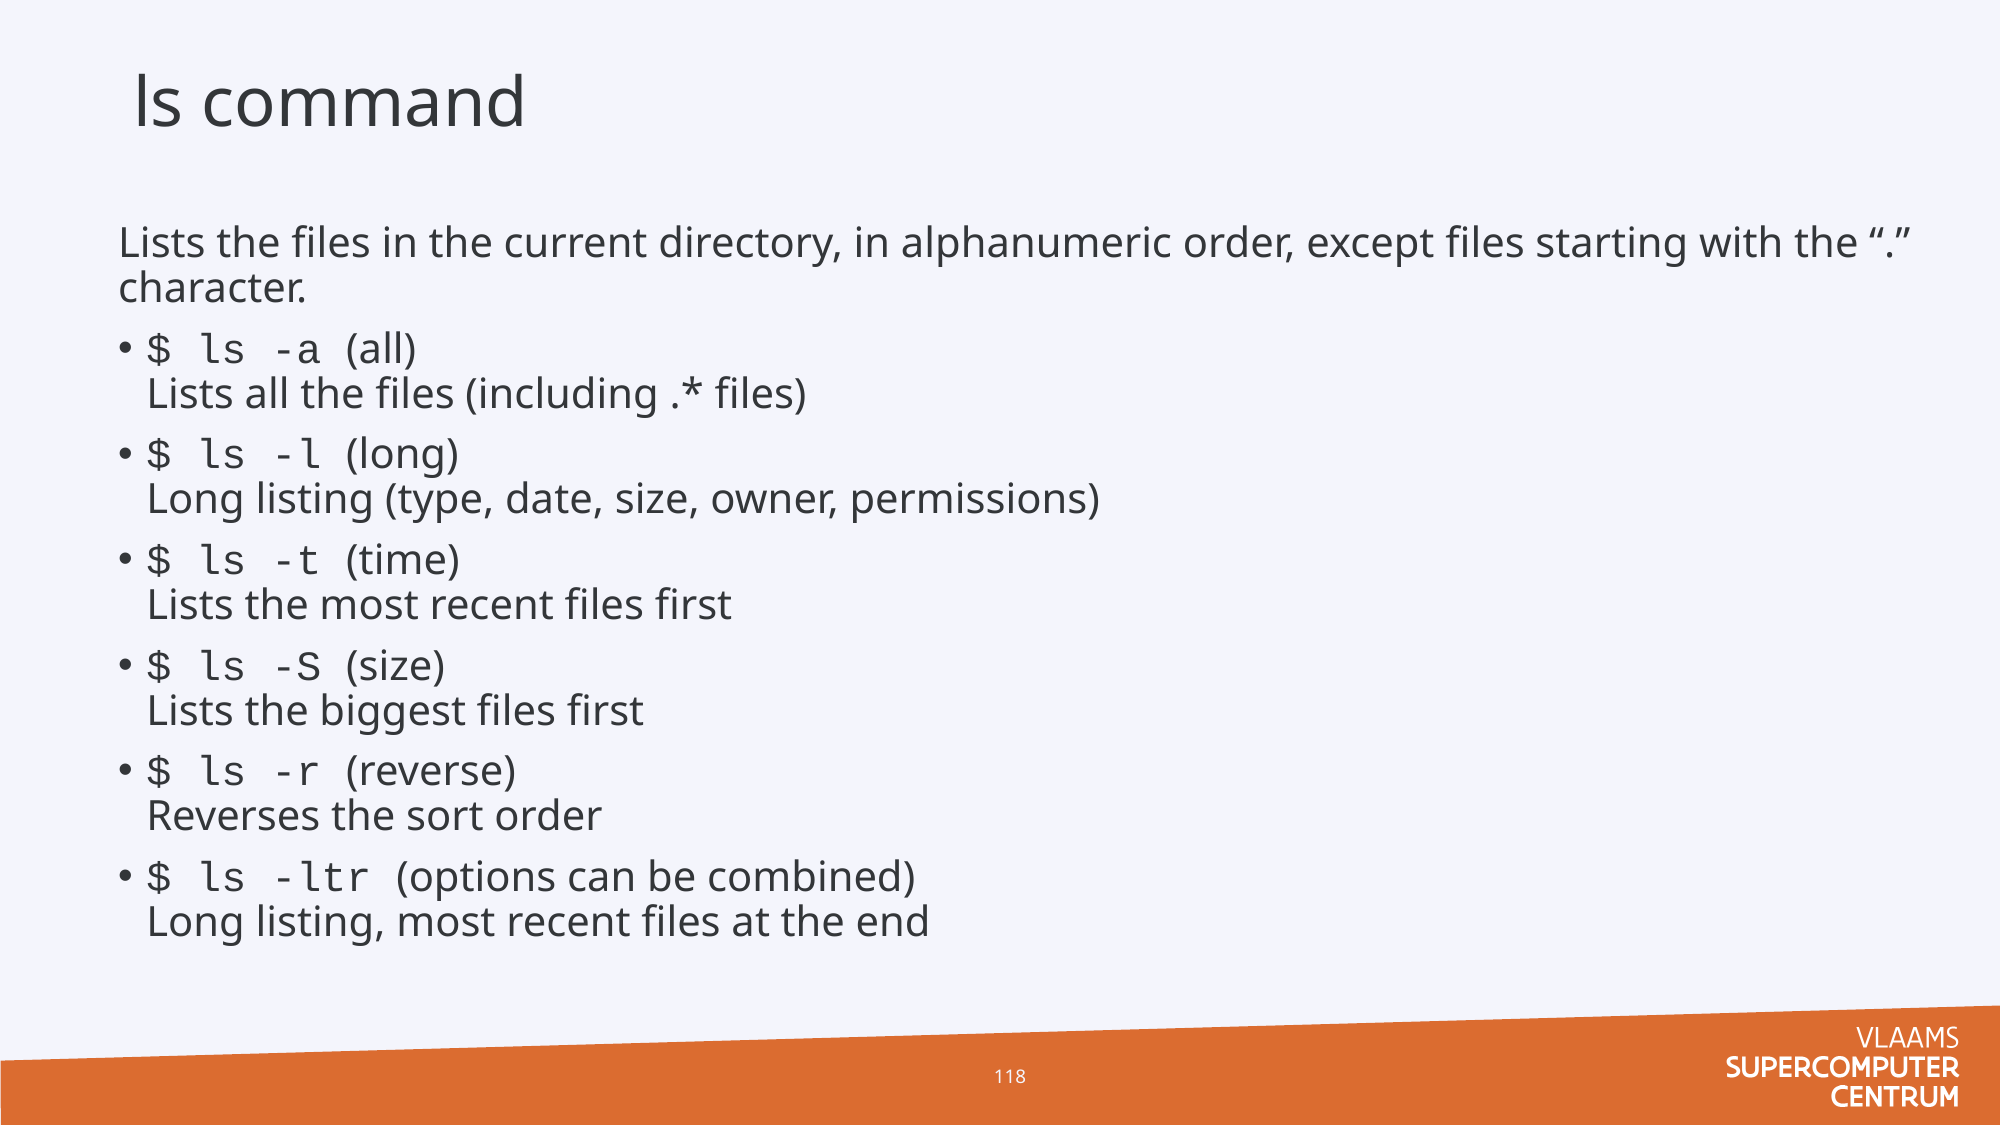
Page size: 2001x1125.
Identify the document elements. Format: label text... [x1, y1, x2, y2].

title ls command [118, 0, 1941, 213]
picture [1725, 1021, 1960, 1117]
slide_number 118 [958, 1047, 1042, 1108]
list Lists the files in the current directory, in alphanumeric order, except files starting with the “.” character. $ ls -a (all) Lists all the files (including .* files) $ ls -l (long) Long listing (type, date, size, owner, permissions) $ ls -t (time) Lists the most recent files first $ ls -S (size) Lists the biggest files first $ ls -r (reverse) Reverses the sort order $ ls -ltr (options can be combined) Long listing, most recent files at the end [118, 221, 1941, 948]
